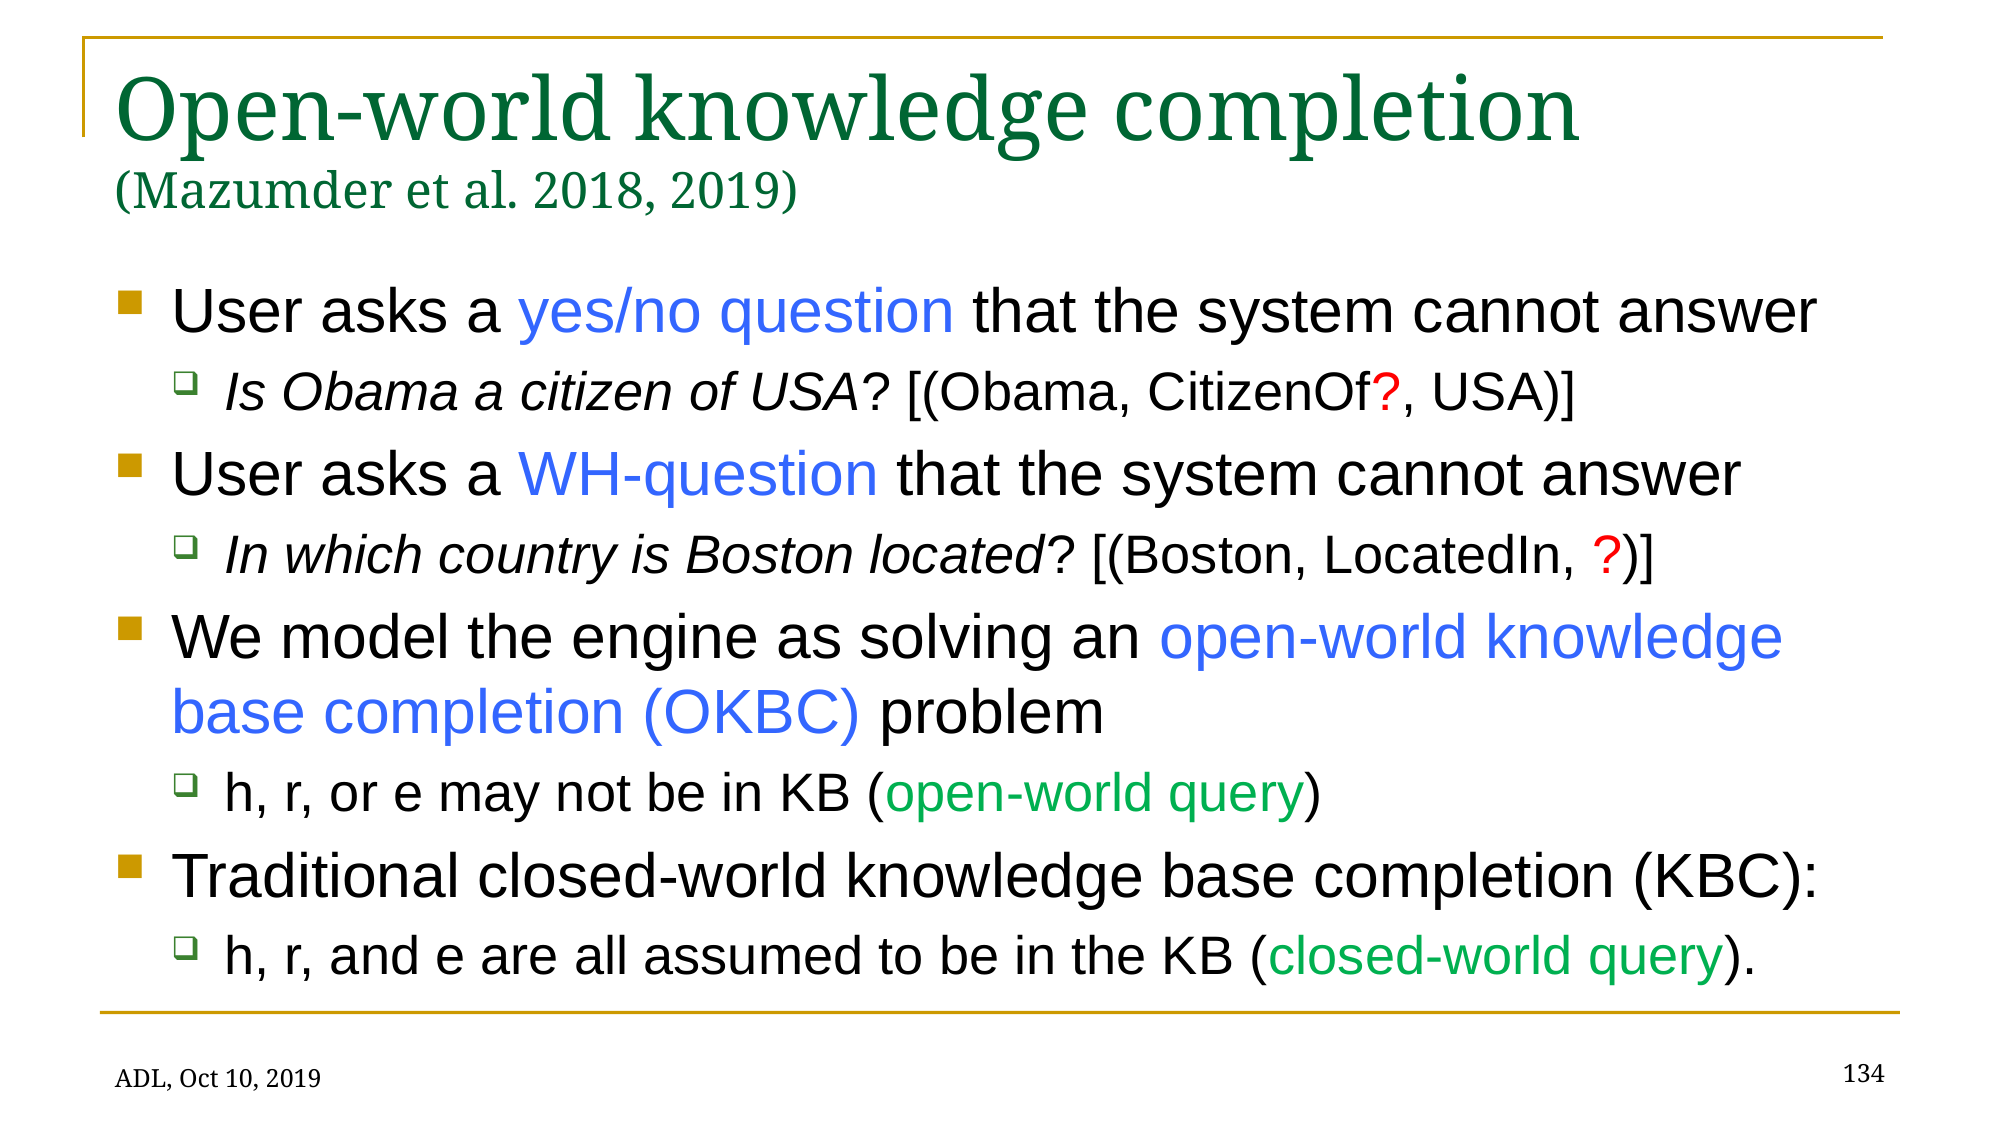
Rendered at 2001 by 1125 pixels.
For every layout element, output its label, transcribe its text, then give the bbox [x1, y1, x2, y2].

title Open-world knowledge completion (Mazumder et al. 2018, 2019) [99, 45, 1900, 233]
list User asks a yes/no question that the system cannot answer Is Obama a citizen of USA? [(Obama, CitizenOf?, USA)] User asks a WH-question that the system cannot answer In which country is Boston located? [(Boston, LocatedIn, ?)] We model the engine as solving an open-world knowledge base completion (OKBC) problem h, r, or e may not be in KB (open-world query) Traditional closed-world knowledge base completion (KBC): h, r, and e are all assumed to be in the KB (closed-world query). [99, 262, 1900, 1006]
footer ADL, Oct 10, 2019 [99, 1024, 1317, 1101]
slide_number 134 [1433, 1023, 1901, 1100]
